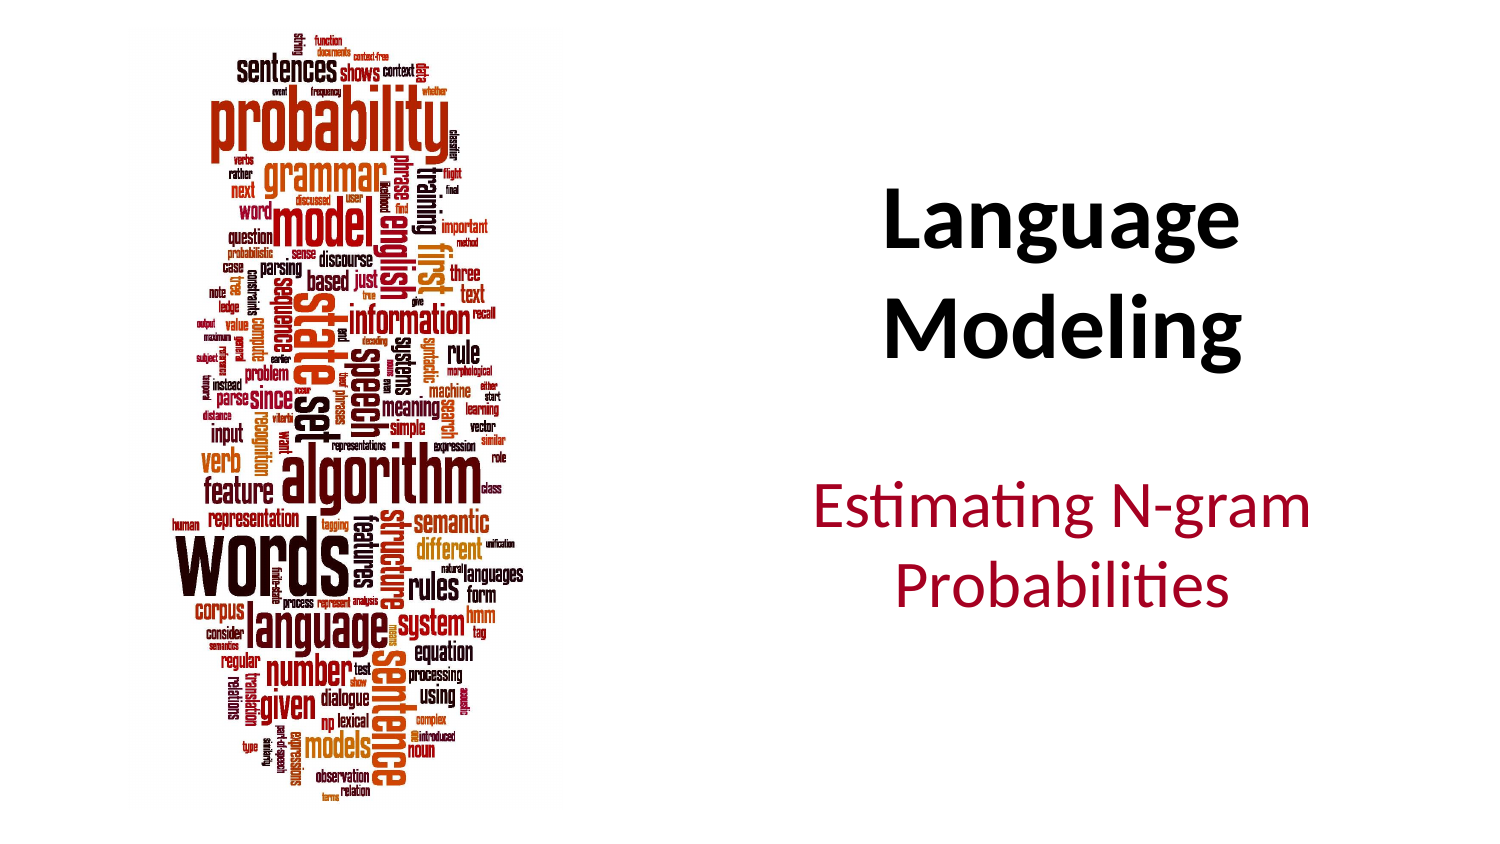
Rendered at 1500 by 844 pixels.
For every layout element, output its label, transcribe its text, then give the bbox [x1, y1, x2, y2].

picture [128, 27, 563, 810]
title Language Modeling [750, 196, 1375, 385]
subtitle Estimating N-gram Probabilities [712, 375, 1413, 657]
